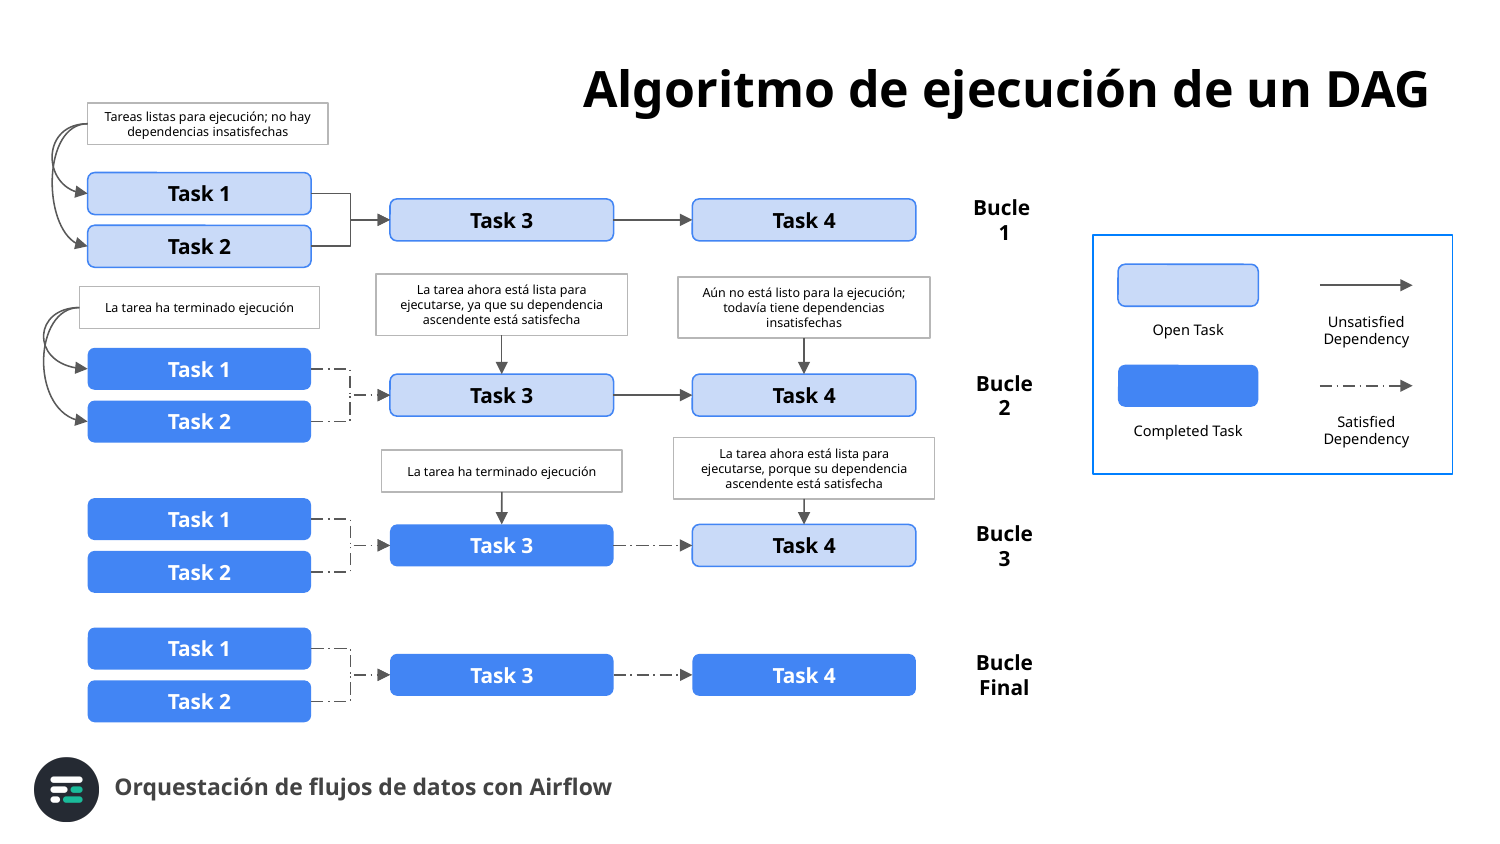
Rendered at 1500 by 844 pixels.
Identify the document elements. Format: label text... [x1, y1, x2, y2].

text_box Bucle 1 [953, 196, 1056, 244]
title Algoritmo de ejecución de un DAG [390, 42, 1447, 245]
text_box Task 2 [87, 225, 312, 268]
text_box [79, 307, 88, 422]
text_box Task 2 [87, 400, 312, 443]
text_box Task 4 [692, 653, 916, 696]
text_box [310, 368, 391, 394]
text_box Task 3 [394, 524, 614, 567]
text_box [1117, 264, 1259, 306]
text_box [310, 193, 391, 219]
text_box Task 3 [394, 198, 614, 241]
text_box Orquestación de flujos de datos con Airflow [104, 759, 649, 815]
text_box Aún no está listo para la ejecución; todavía tiene dependencias insatisfechas [678, 276, 930, 339]
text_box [310, 518, 391, 545]
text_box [310, 648, 391, 674]
text_box Bucle Final [953, 630, 1056, 720]
text_box Open Task [1118, 306, 1259, 354]
text_box Task 1 [87, 498, 312, 541]
text_box Task 2 [87, 680, 312, 723]
picture [33, 756, 100, 823]
text_box Task 3 [394, 374, 614, 417]
text_box Bucle 2 [953, 371, 1056, 419]
text_box La tarea ahora está lista para ejecutarse, ya que su dependencia ascendente está satisfecha [375, 274, 628, 336]
text_box Task 4 [692, 198, 916, 241]
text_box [310, 545, 391, 573]
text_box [310, 674, 391, 702]
text_box La tarea ha terminado ejecución [79, 286, 320, 329]
text_box Task 1 [92, 172, 312, 215]
text_box Task 1 [87, 627, 312, 670]
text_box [310, 219, 391, 247]
text_box La tarea ahora está lista para ejecutarse, porque su dependencia ascendente está satisfecha [673, 437, 935, 499]
text_box Task 1 [92, 347, 312, 390]
text_box Task 2 [87, 550, 312, 593]
text_box Task 3 [394, 653, 614, 696]
text_box Bucle 3 [953, 521, 1056, 570]
text_box Task 4 [692, 524, 916, 567]
text_box [1117, 364, 1259, 406]
text_box Unsatisfied Dependency [1296, 306, 1437, 354]
text_box Completed Task [1118, 406, 1259, 455]
text_box Task 4 [692, 374, 916, 417]
text_box Satisfied Dependency [1296, 406, 1437, 455]
text_box Tareas listas para ejecución; no hay dependencias insatisfechas [87, 102, 328, 145]
text_box [1092, 235, 1453, 475]
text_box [310, 394, 391, 422]
text_box La tarea ha terminado ejecución [381, 450, 622, 492]
